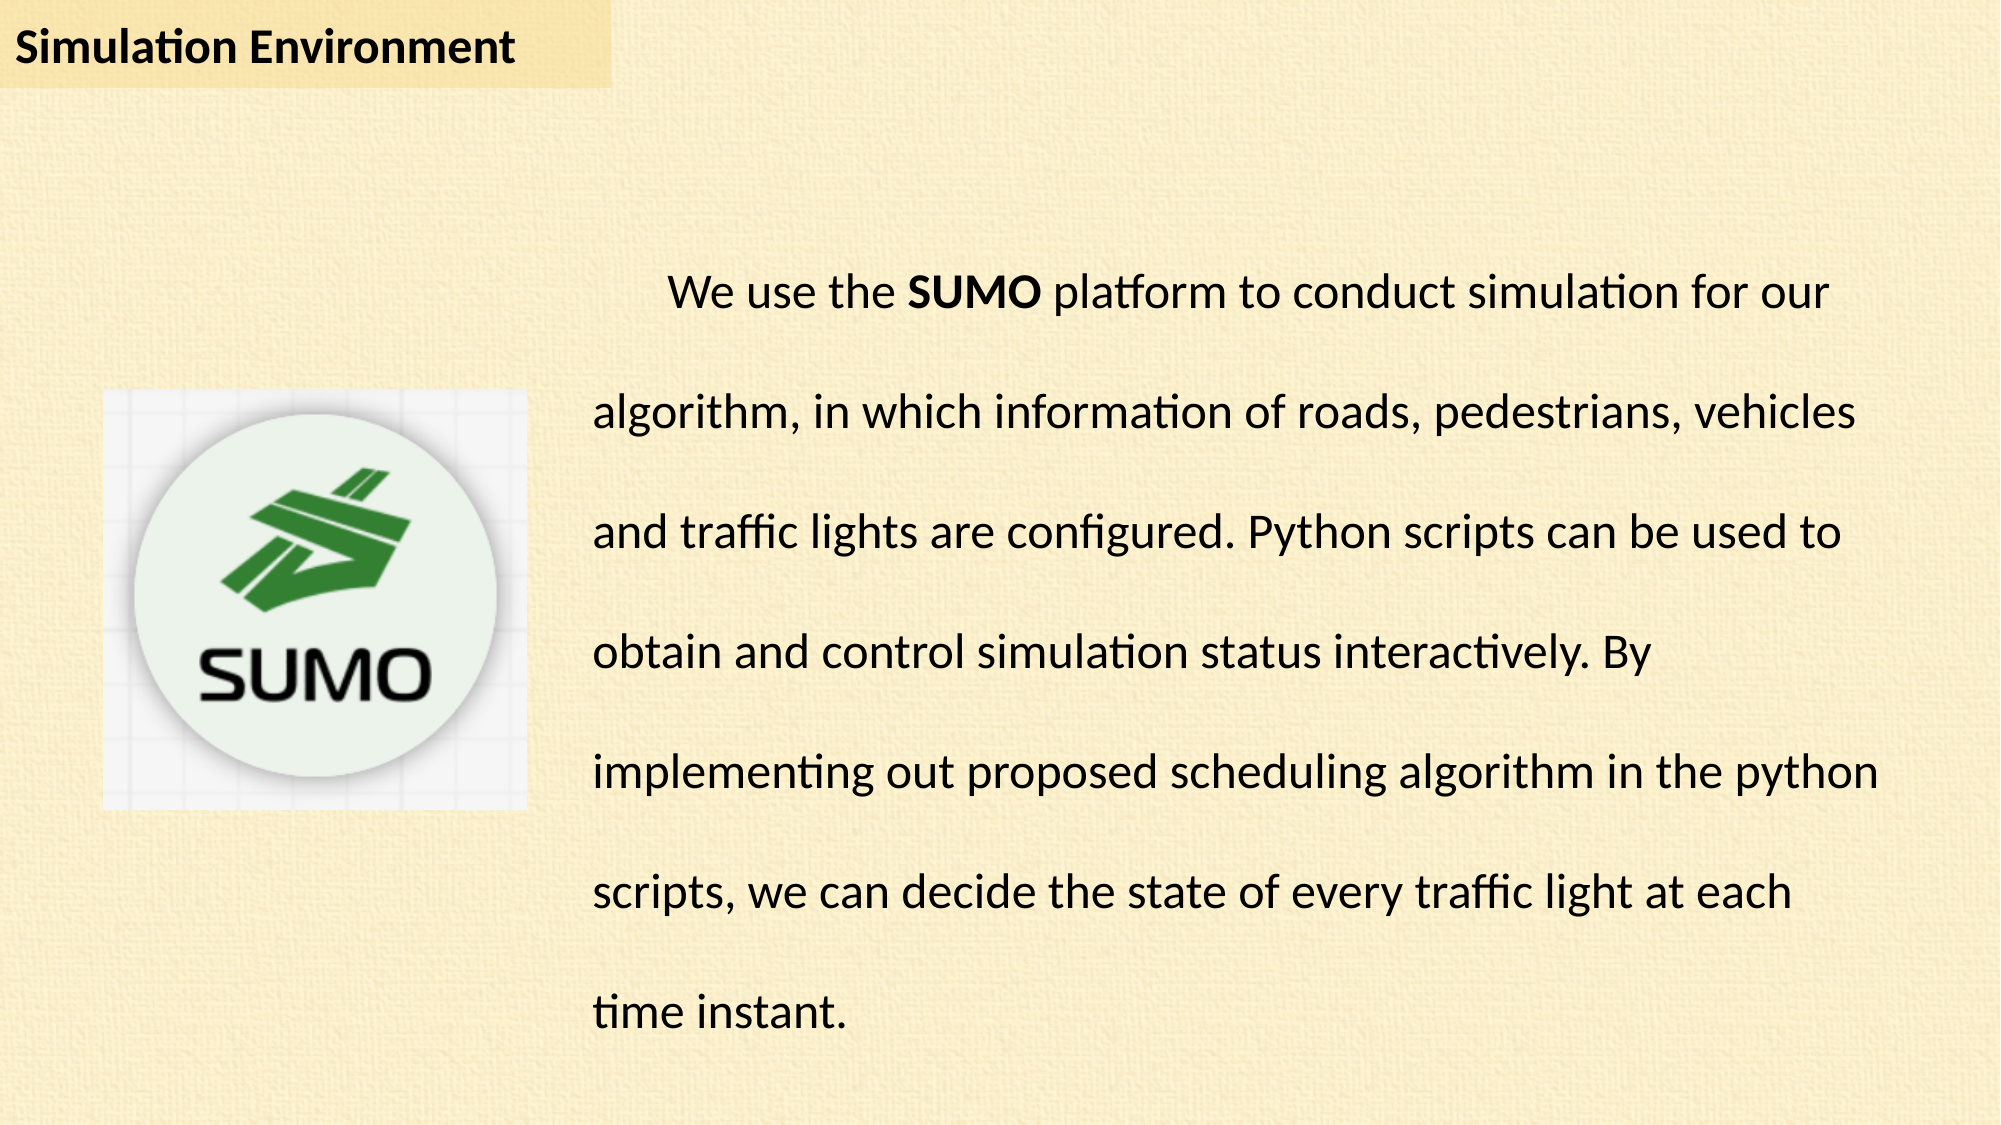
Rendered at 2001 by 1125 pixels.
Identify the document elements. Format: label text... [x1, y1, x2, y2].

text_box We use the SUMO platform to conduct simulation for our algorithm, in which information of roads, pedestrians, vehicles and traffic lights are configured. Python scripts can be used to obtain and control simulation status interactively. By implementing out proposed scheduling algorithm in the python scripts, we can decide the state of every traffic light at each time instant. [577, 191, 1898, 1047]
picture [0, 0, 2001, 1125]
text_box Simulation Environment [0, 0, 612, 88]
